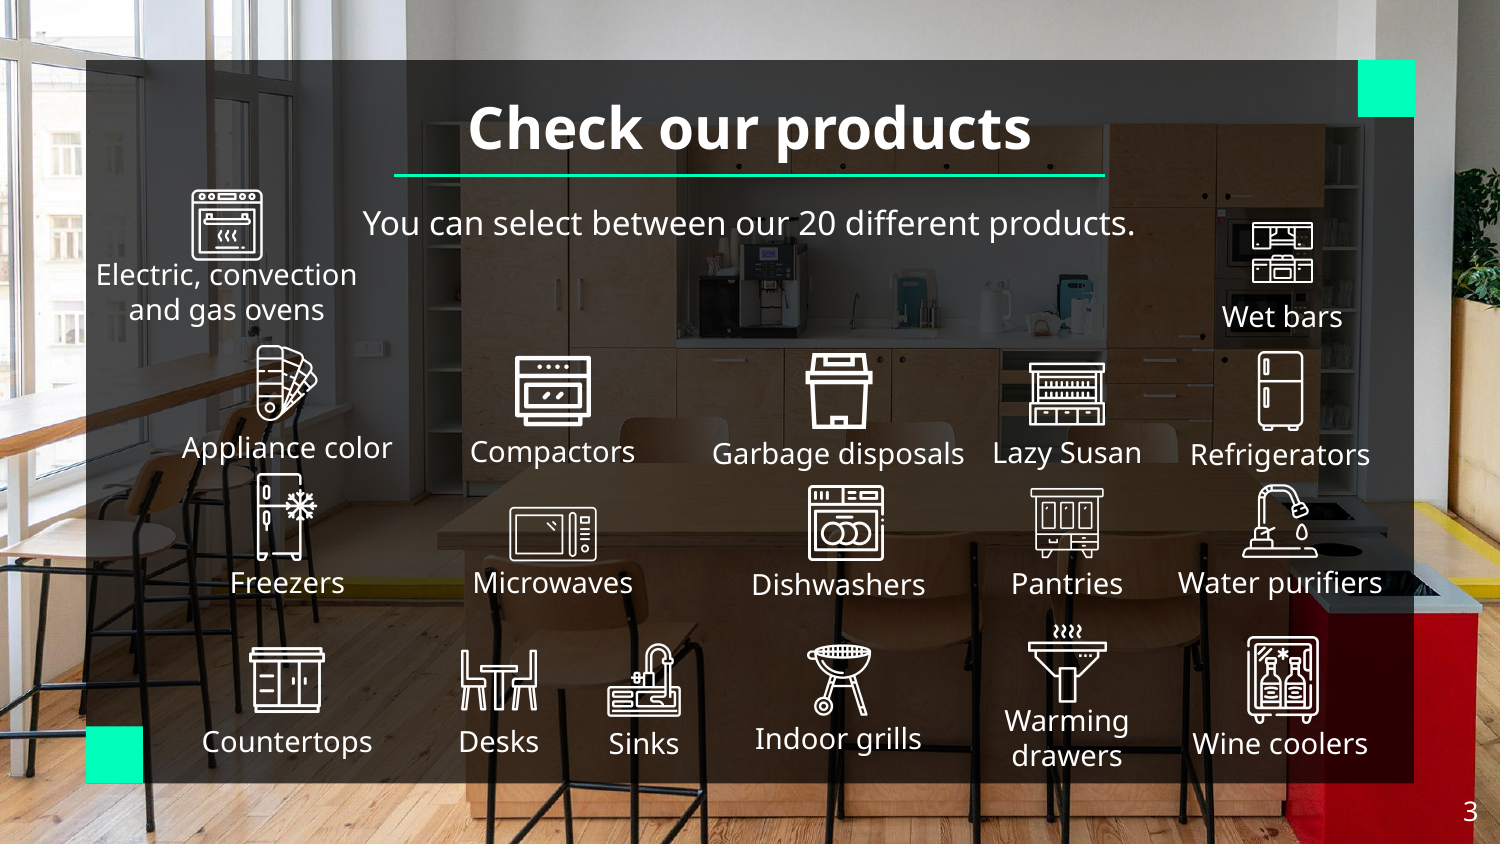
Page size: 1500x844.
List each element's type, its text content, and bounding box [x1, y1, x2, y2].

subtitle Sinks [511, 712, 777, 773]
subtitle Desks [365, 710, 511, 771]
subtitle Warming drawers [934, 707, 1201, 768]
picture [0, 0, 1500, 844]
subtitle Lazy Susan [934, 421, 1201, 482]
subtitle Electric, convection and gas ovens [59, 261, 395, 322]
subtitle Compactors [420, 420, 686, 481]
subtitle Wine coolers [1147, 712, 1414, 773]
subtitle Microwaves [421, 551, 686, 612]
title Check our products [118, 88, 1382, 164]
subtitle Pantries [934, 553, 1201, 614]
subtitle Wet bars [1149, 285, 1416, 346]
subtitle You can select between our 20 different products. [299, 186, 1201, 262]
subtitle Appliance color [154, 416, 421, 477]
subtitle Countertops [154, 710, 365, 771]
subtitle Refrigerators [1147, 423, 1414, 484]
subtitle Dishwashers [705, 554, 972, 615]
subtitle Indoor grills [705, 707, 934, 768]
subtitle Freezers [154, 551, 421, 612]
slide_number ‹#› [1403, 779, 1494, 844]
subtitle Garbage disposals [687, 422, 991, 483]
subtitle Water purifiers [1147, 552, 1414, 613]
